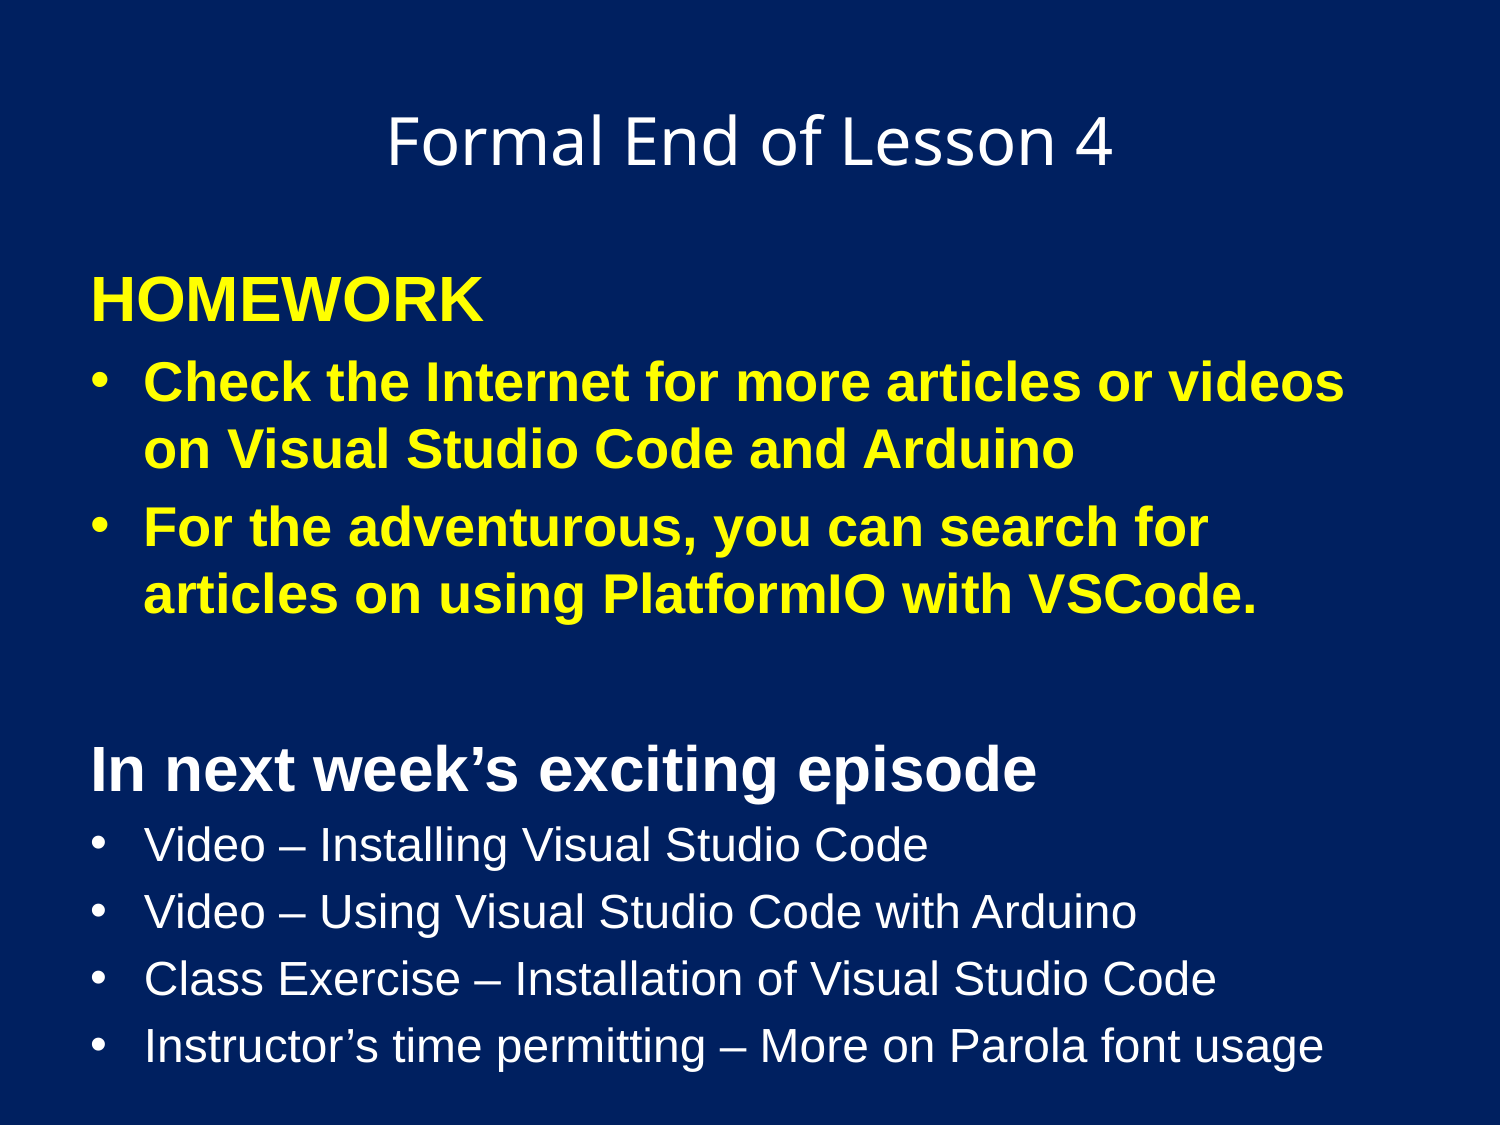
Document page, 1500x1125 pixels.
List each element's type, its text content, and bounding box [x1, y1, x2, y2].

title Formal End of Lesson 4 [75, 45, 1425, 233]
list HOMEWORK Check the Internet for more articles or videos on Visual Studio Code and Arduino For the adventurous, you can search for articles on using PlatformIO with VSCode. In next week’s exciting episode Video – Installing Visual Studio Code Video – Using Visual Studio Code with Arduino Class Exercise – Installation of Visual Studio Code Instructor’s time permitting – More on Parola font usage [75, 249, 1425, 1088]
